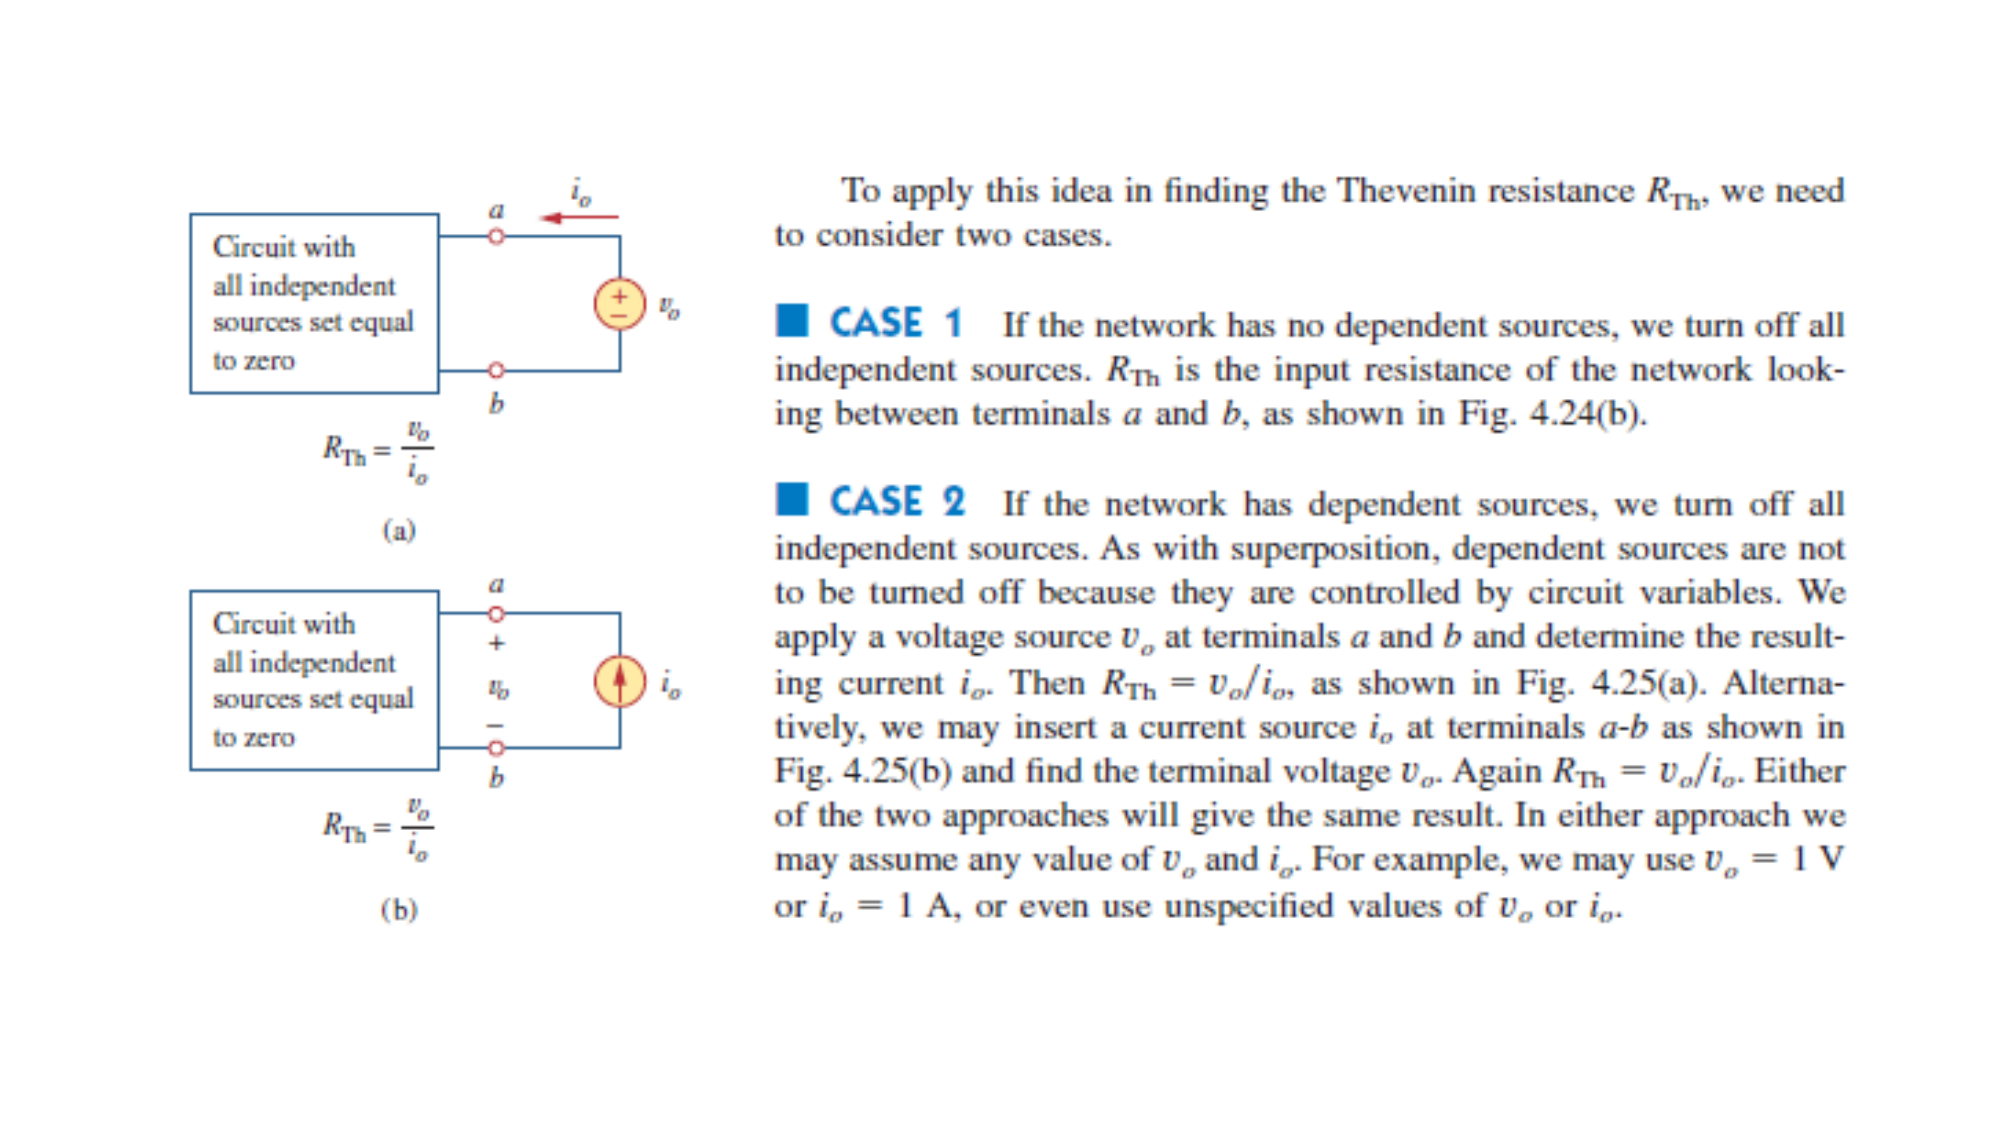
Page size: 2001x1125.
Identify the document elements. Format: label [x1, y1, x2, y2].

list [116, 167, 1902, 930]
